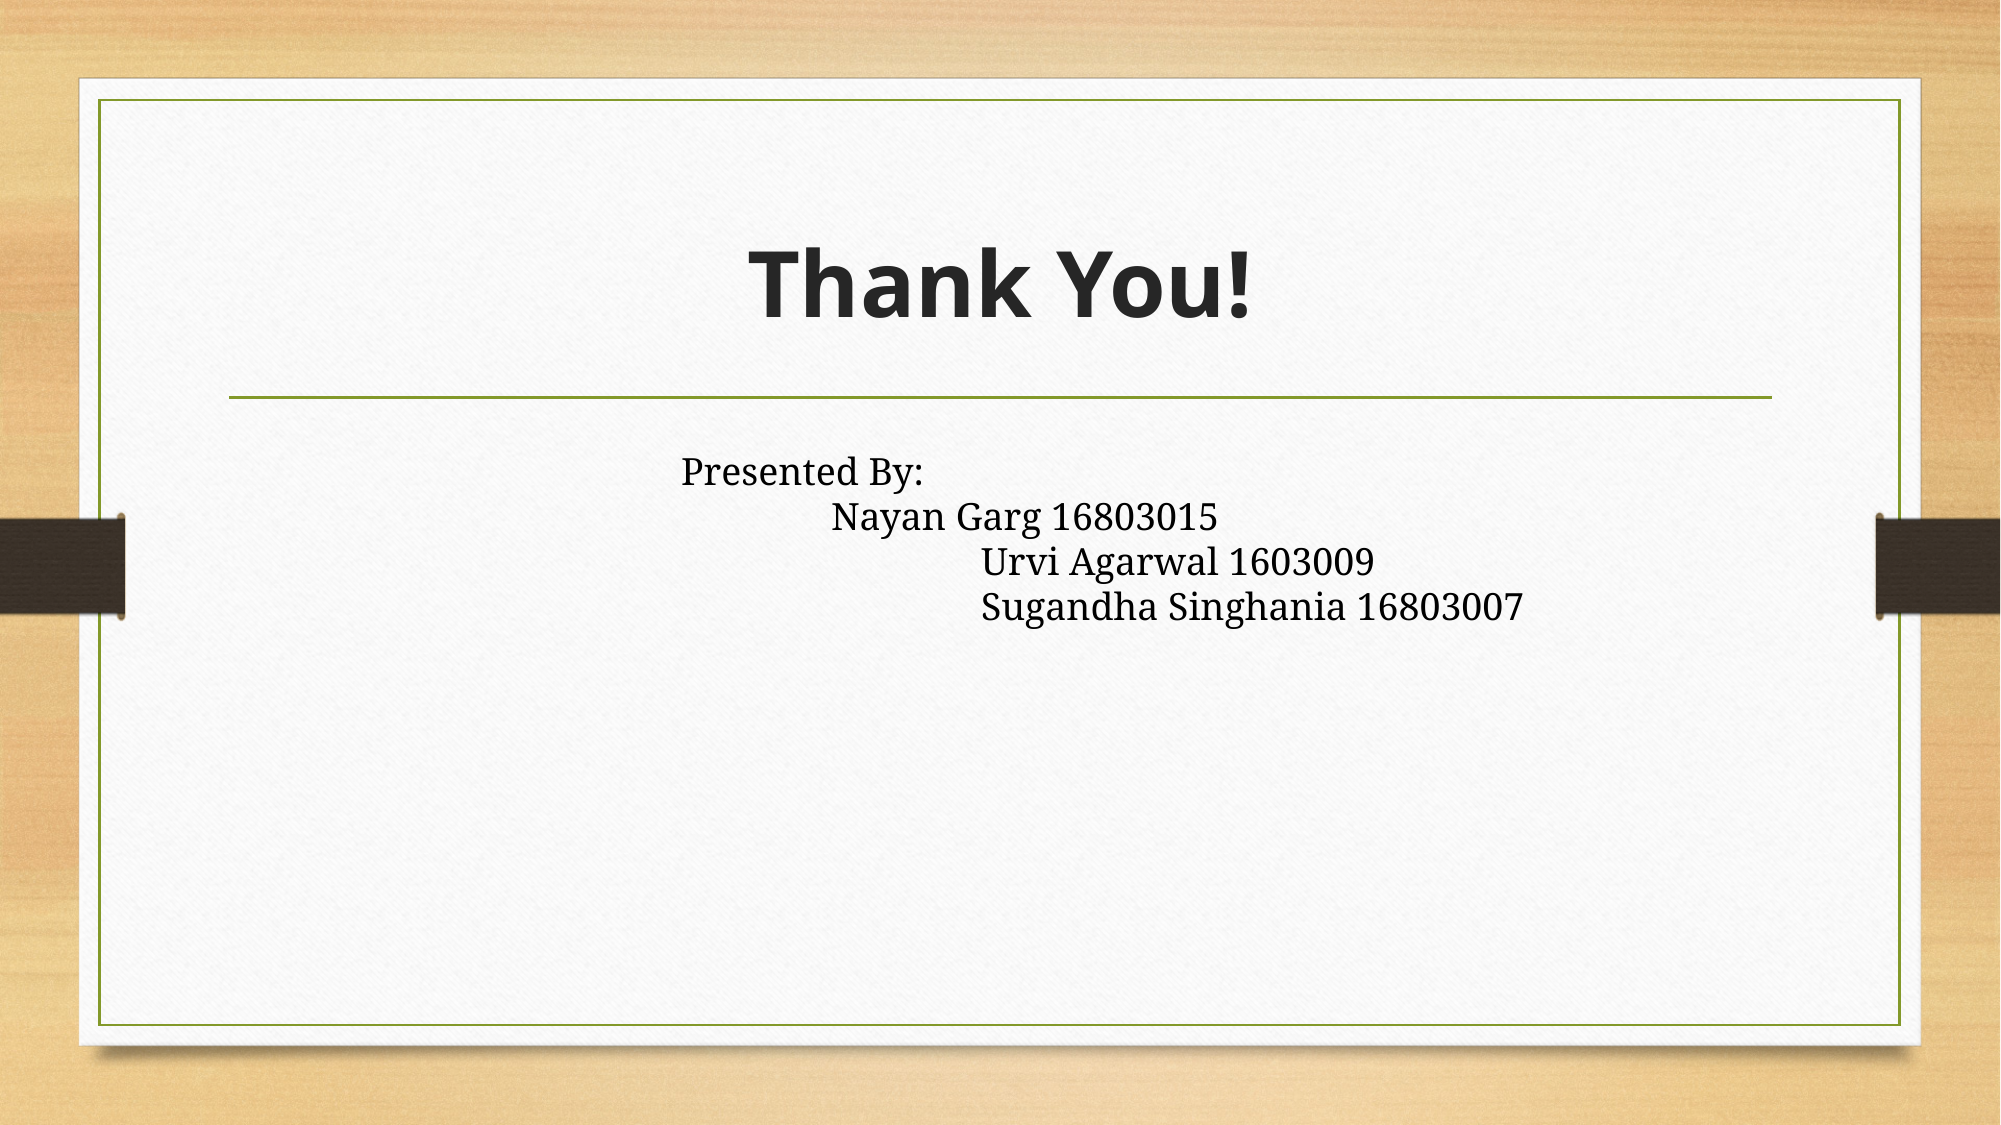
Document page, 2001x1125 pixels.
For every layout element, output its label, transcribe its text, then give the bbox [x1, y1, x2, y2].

title Thank You! [212, 161, 1788, 400]
picture [0, 0, 2001, 1125]
text_box Presented By: Nayan Garg 16803015 Urvi Agarwal 1603009 Sugandha Singhania 16803007 [666, 433, 1647, 873]
